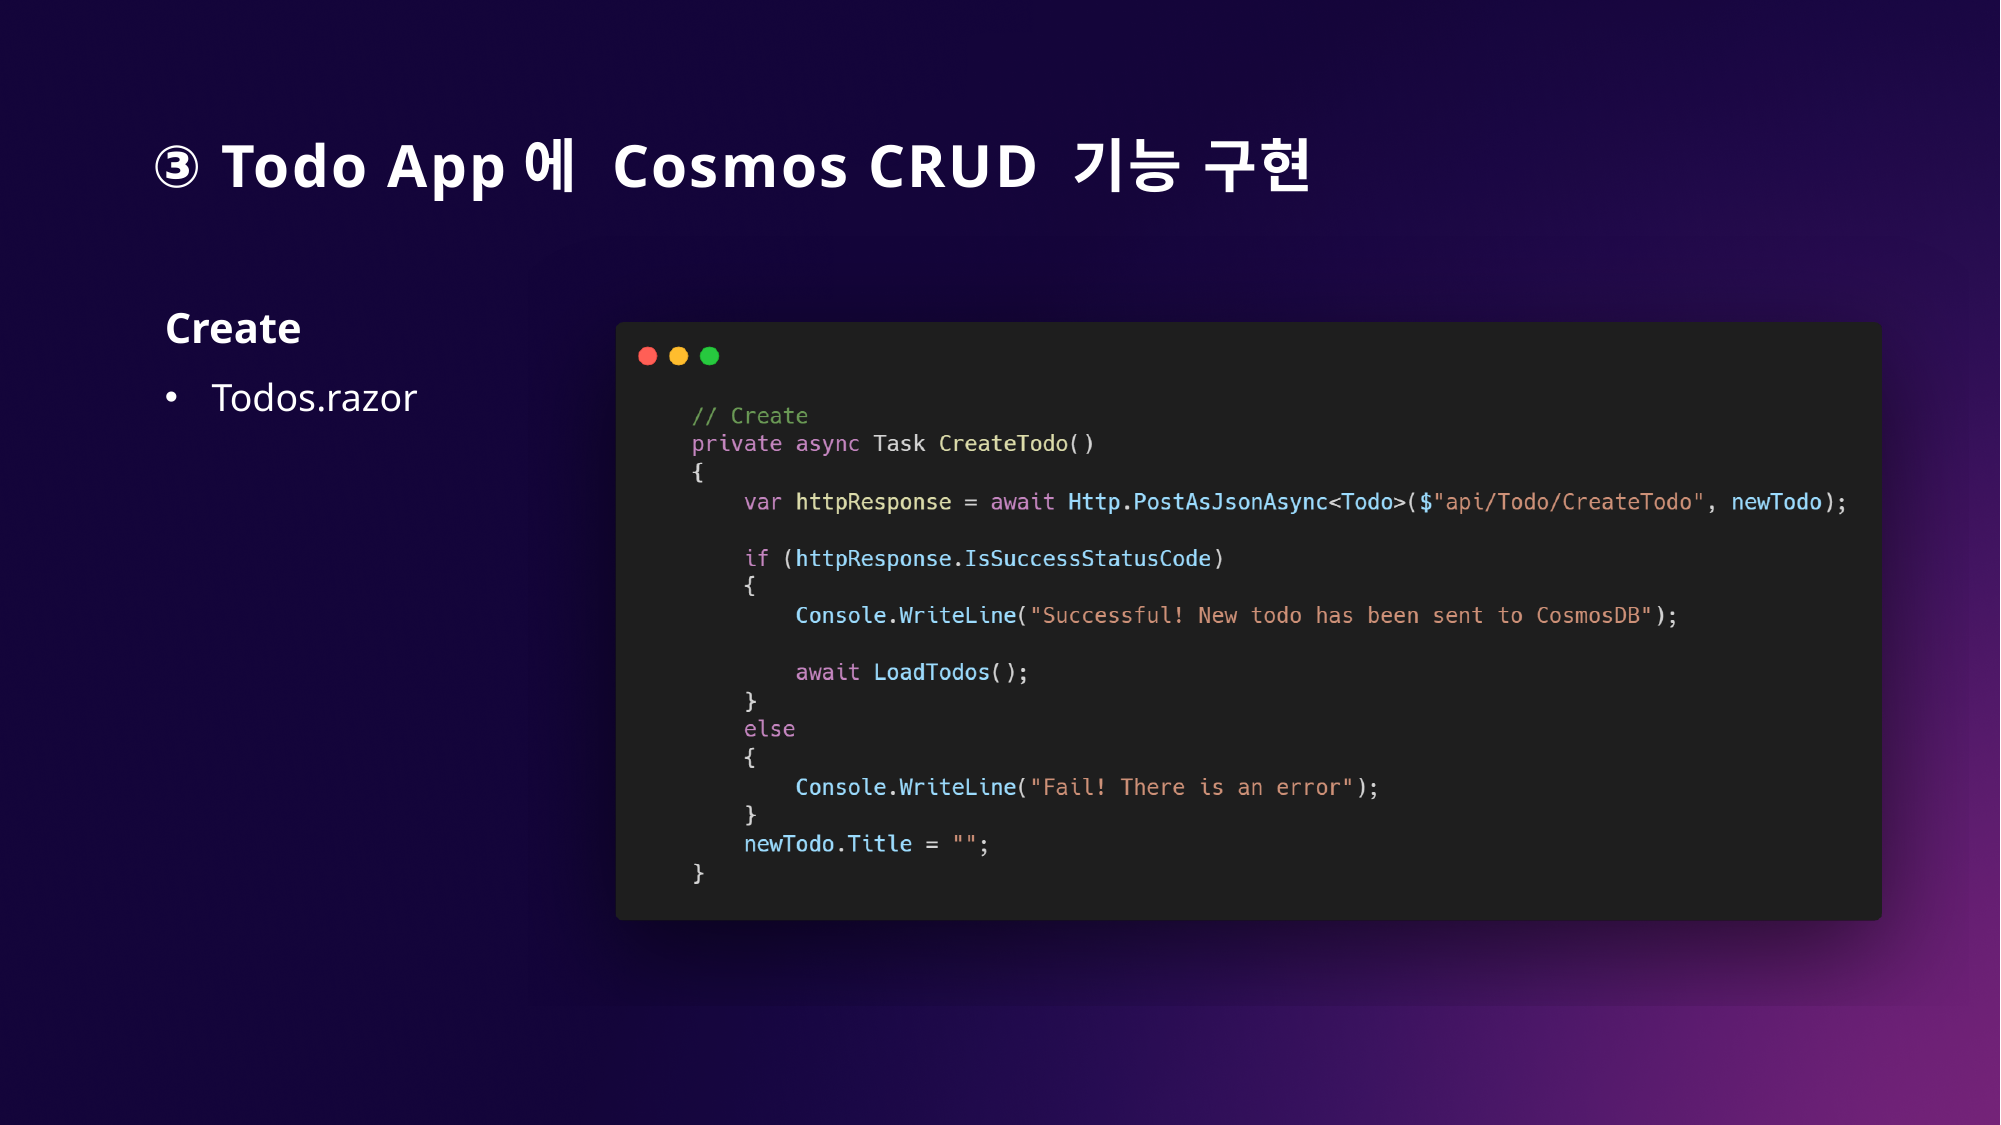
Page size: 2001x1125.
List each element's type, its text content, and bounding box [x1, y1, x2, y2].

picture [0, 0, 2000, 1125]
text_box Create Todos.razor [150, 269, 528, 427]
title ③ Todo App에 Cosmos CRUD 기능 구현 [137, 59, 1863, 278]
